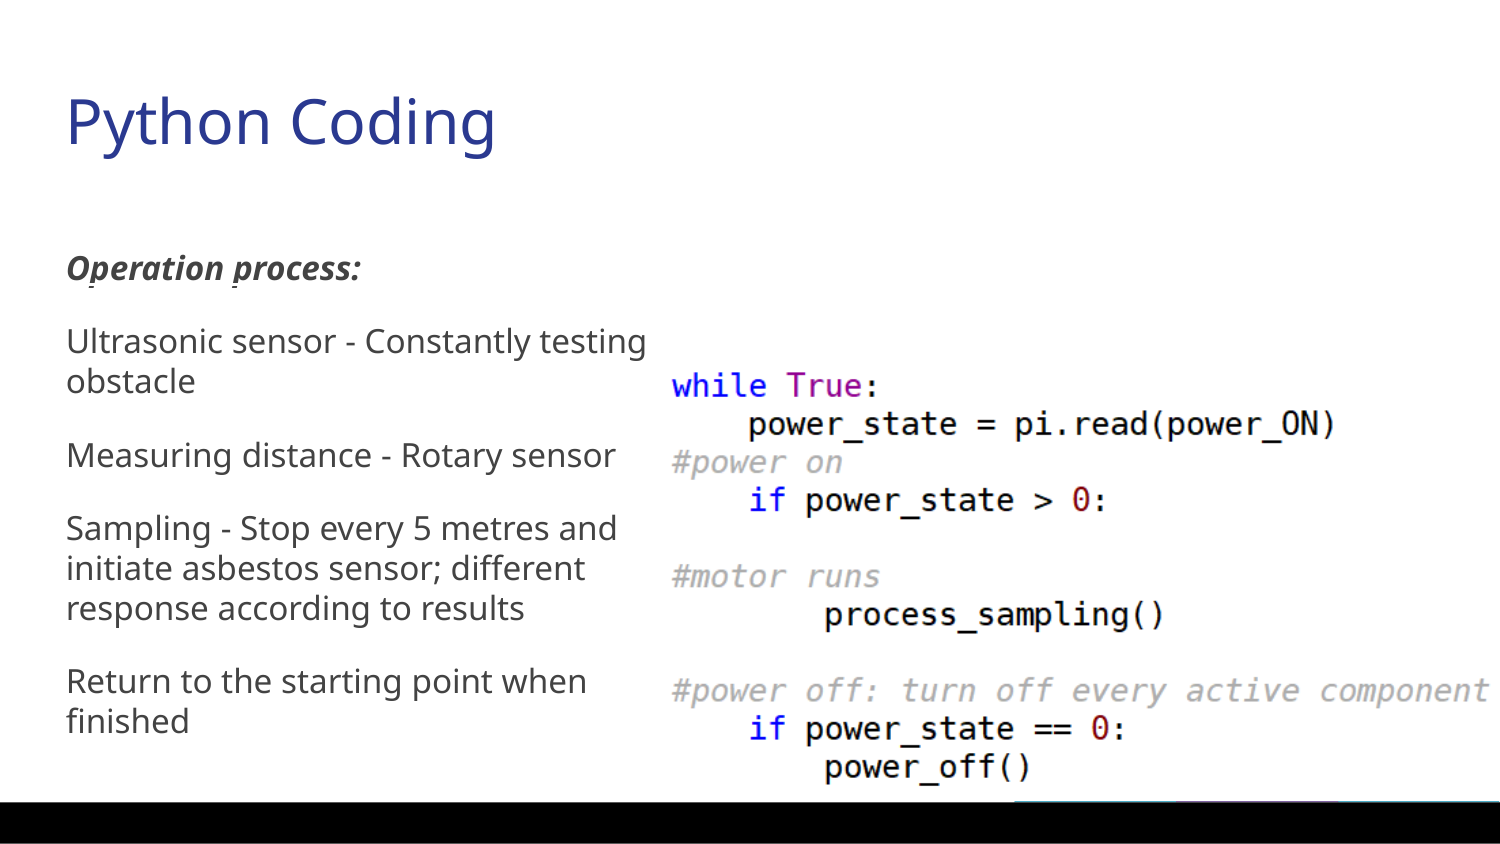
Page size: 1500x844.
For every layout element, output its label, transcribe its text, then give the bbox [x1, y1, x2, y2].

picture [668, 362, 1500, 801]
text_box Python Coding [51, 67, 1449, 167]
text_box Operation process: Ultrasonic sensor - Constantly testing obstacle Measuring distance - Rotary sensor Sampling - Stop every 5 metres and initiate asbestos sensor; different response according to results Return to the starting point when finished [51, 232, 669, 750]
